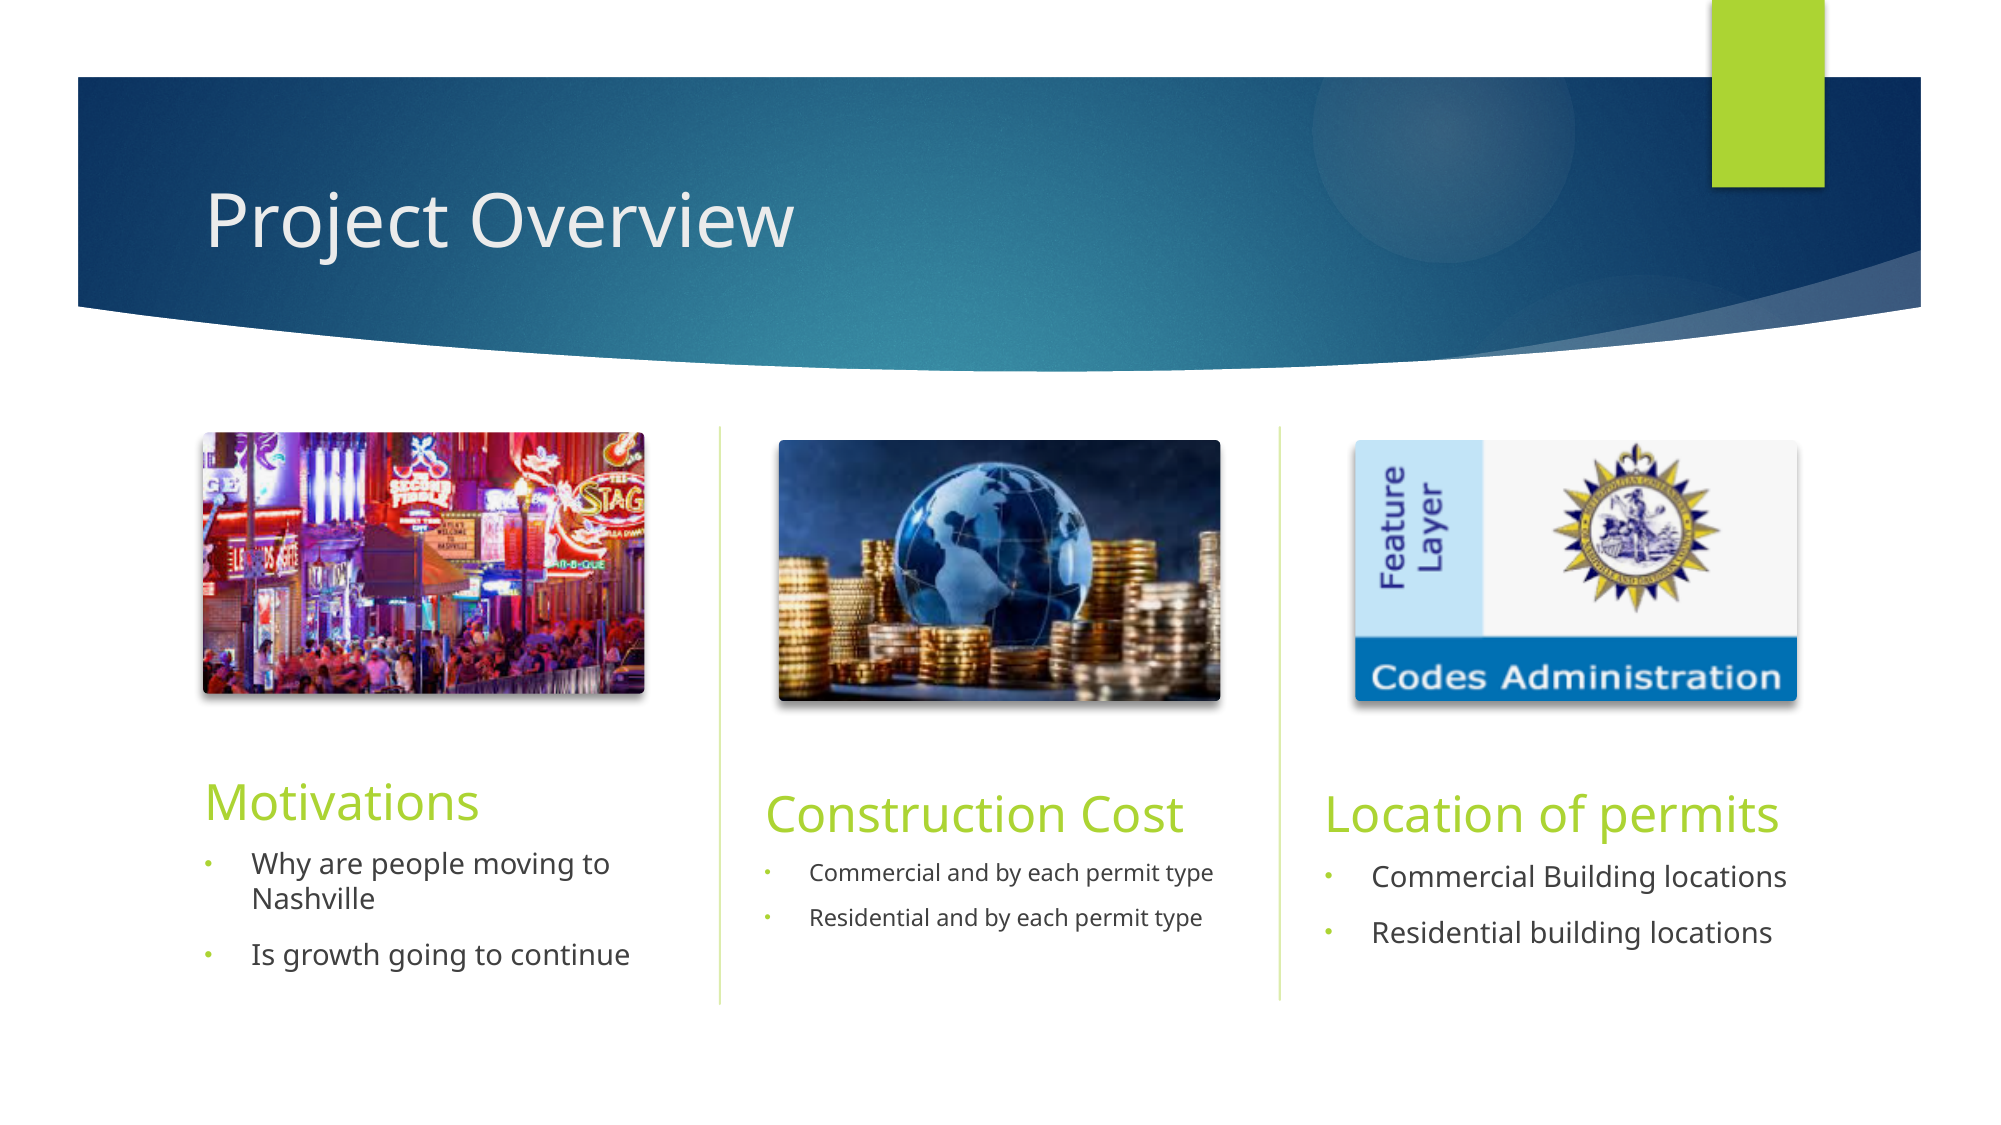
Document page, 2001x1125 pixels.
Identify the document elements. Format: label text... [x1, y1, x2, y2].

title Project Overview [189, 159, 1627, 276]
picture [1355, 439, 1798, 702]
picture [202, 432, 645, 694]
list Motivations [189, 743, 690, 838]
picture [778, 439, 1221, 702]
list Commercial and by each permit type Residential and by each permit type [749, 850, 1250, 989]
list Construction Cost [750, 743, 1250, 850]
list Commercial Building locations Residential building locations [1309, 850, 1810, 989]
list Location of permits [1309, 743, 1810, 850]
list Why are people moving to Nashville Is growth going to continue [189, 838, 690, 989]
